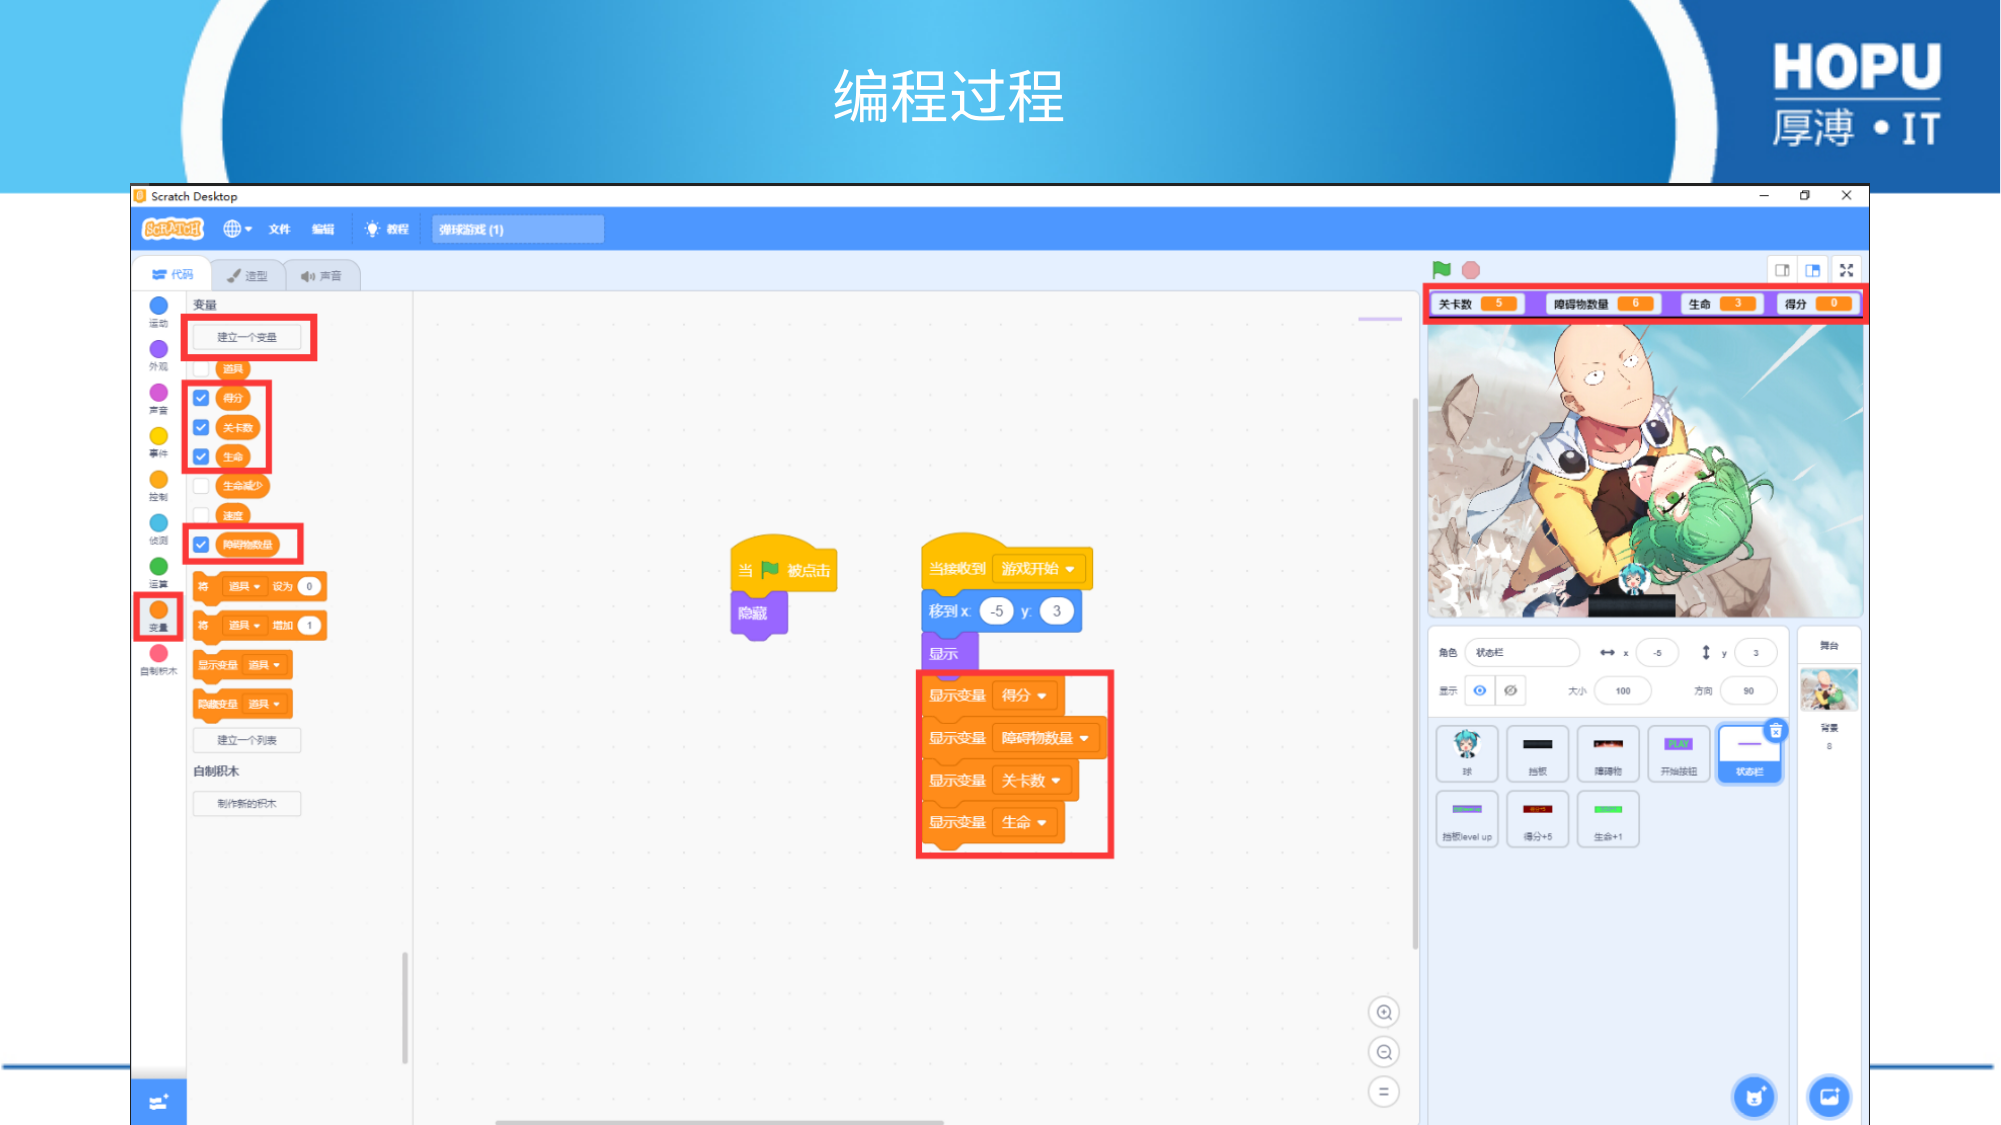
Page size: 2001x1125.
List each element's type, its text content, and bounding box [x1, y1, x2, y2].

picture [0, 0, 2001, 1125]
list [130, 183, 1870, 1125]
title 编程过程 [283, 16, 1615, 183]
